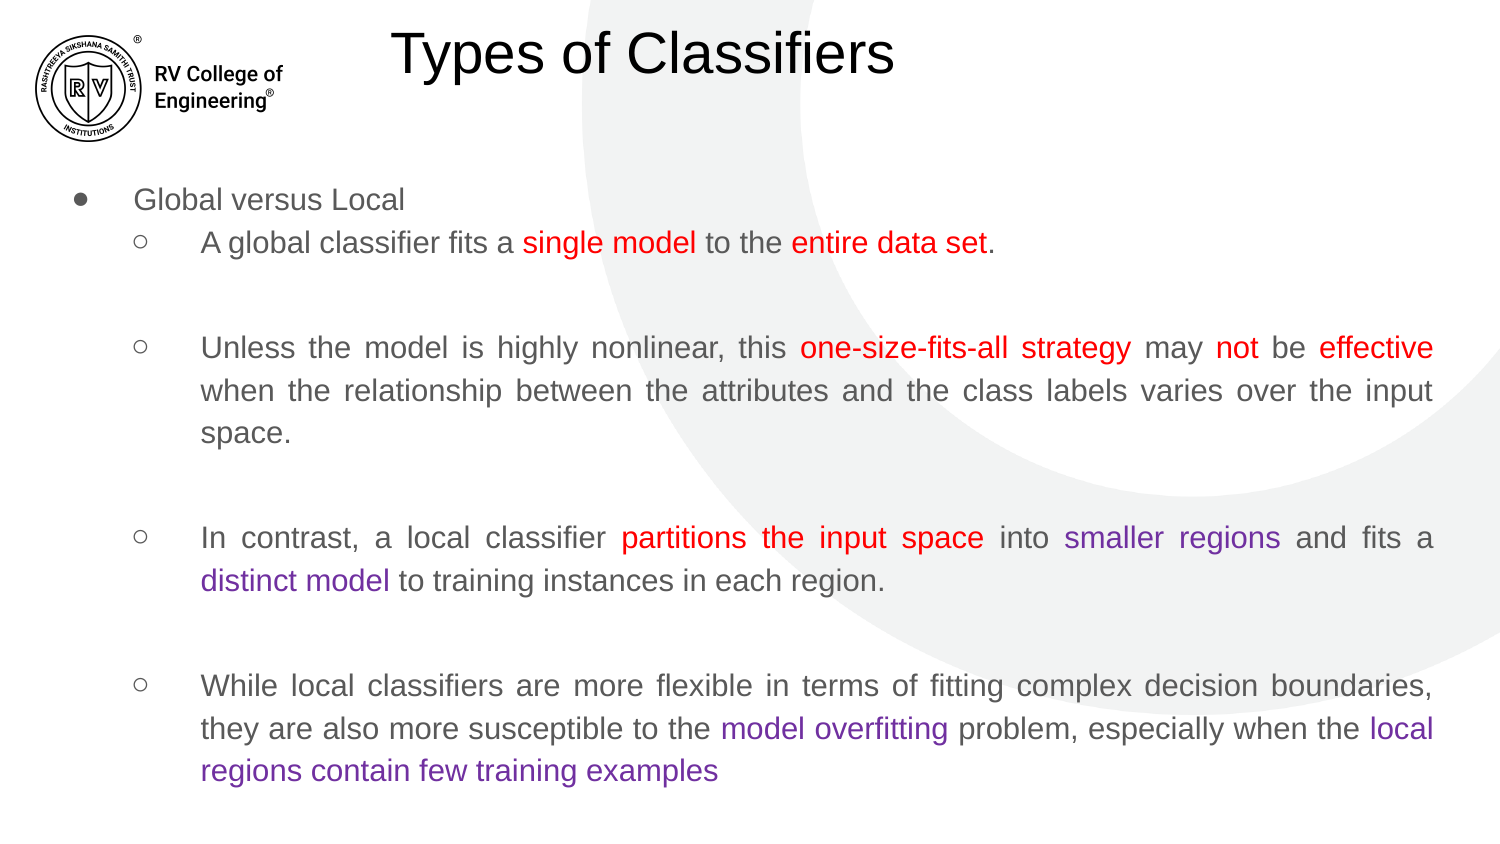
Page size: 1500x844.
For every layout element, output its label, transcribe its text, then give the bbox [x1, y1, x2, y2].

title Types of Classifiers [375, 0, 1438, 113]
list Global versus Local A global classifier fits a single model to the entire data set. Unless the model is highly nonlinear, this one-size-fits-all strategy may not be effective when the relationship between the attributes and the class labels varies over the input space. In contrast, a local classifier partitions the input space into smaller regions and fits a distinct model to training instances in each region. While local classifiers are more flexible in terms of fitting complex decision boundaries, they are also more susceptible to the model overfitting problem, especially when the local regions contain few training examples [51, 158, 1449, 808]
picture [0, 0, 1500, 844]
